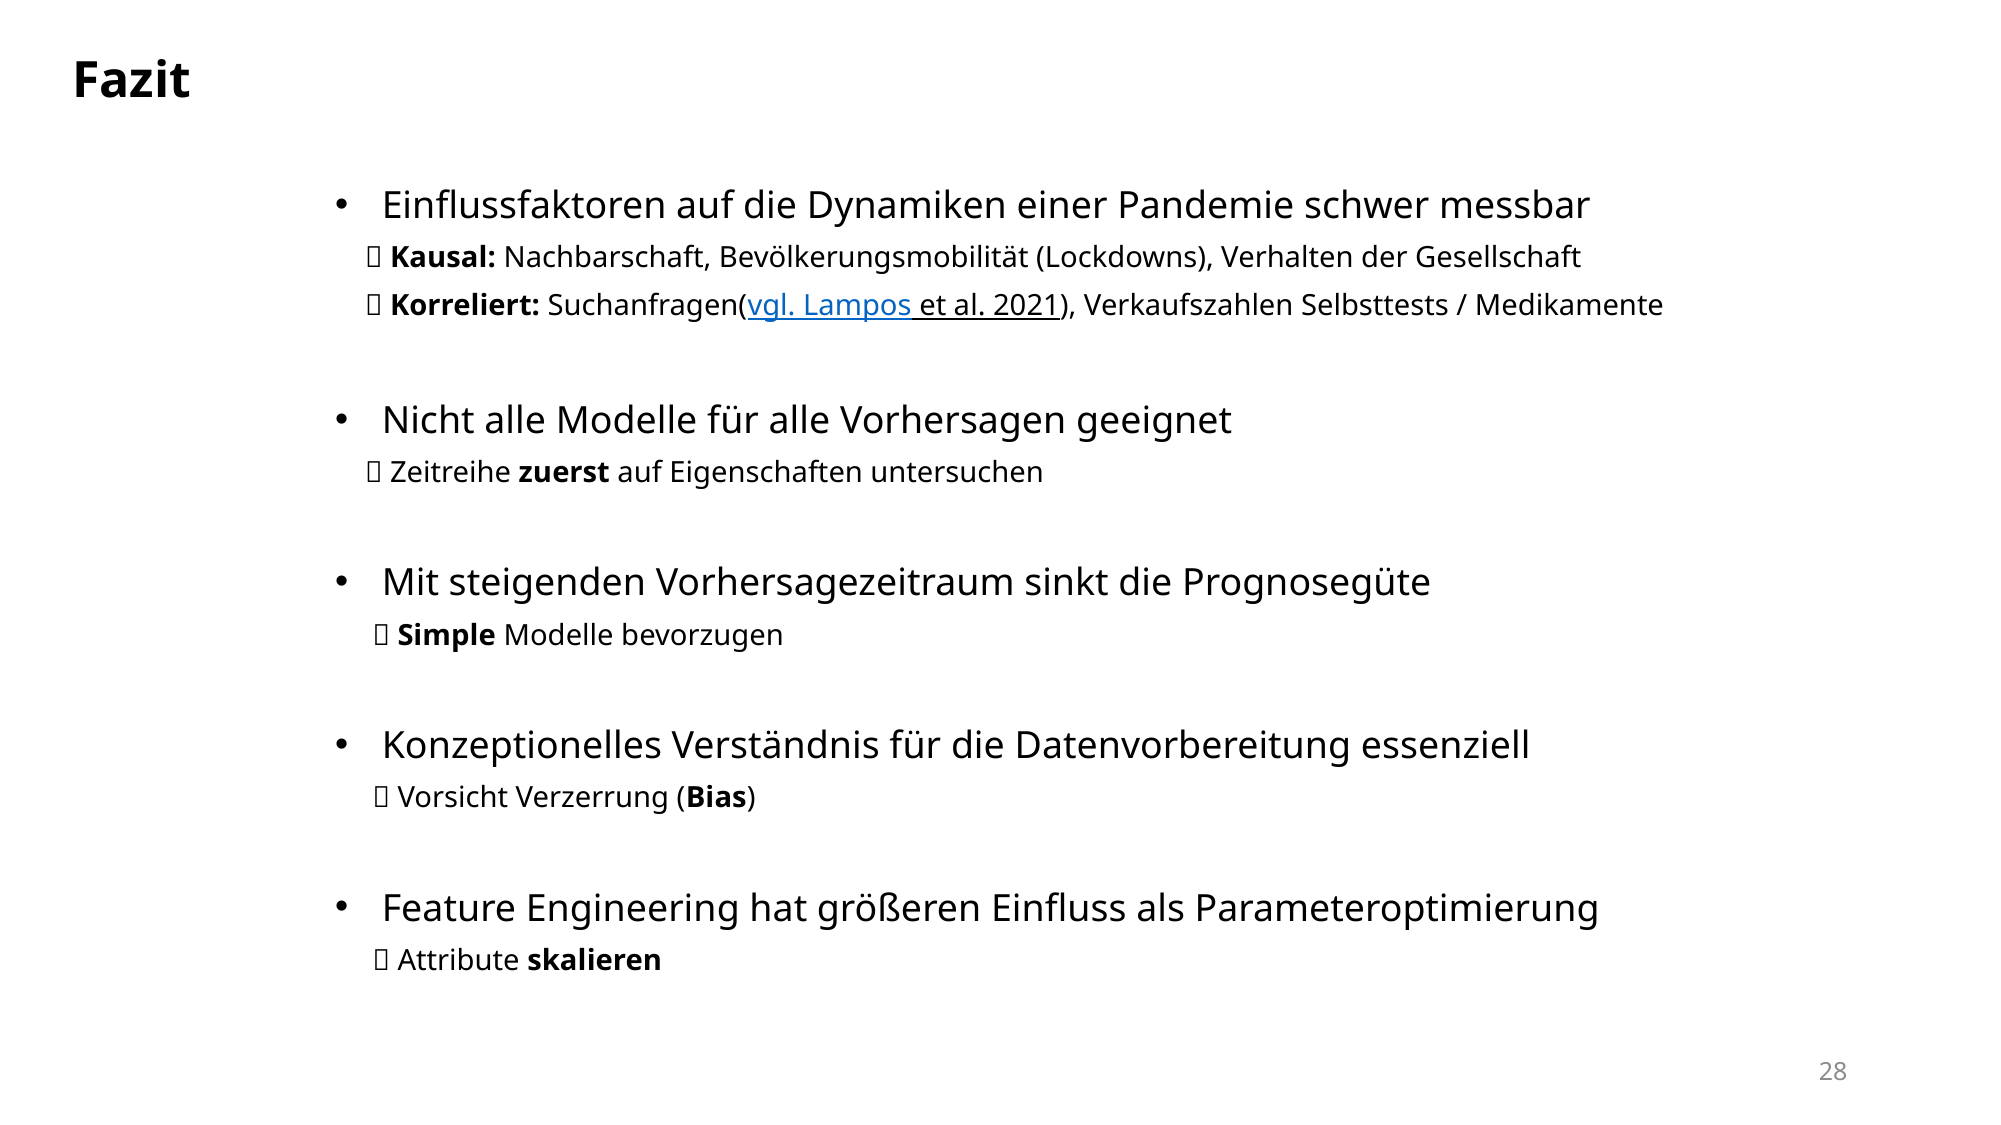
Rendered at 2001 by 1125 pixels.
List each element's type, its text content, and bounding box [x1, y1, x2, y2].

text_box Fazit [57, 40, 206, 116]
slide_number 28 [1802, 1042, 1863, 1103]
text_box Einflussfaktoren auf die Dynamiken einer Pandemie schwer messbar  Kausal: Nachbarschaft, Bevölkerungsmobilität (Lockdowns), Verhalten der Gesellschaft  Korreliert: Suchanfragen(vgl. Lampos et al. 2021), Verkaufszahlen Selbsttests / Medikamente Nicht alle Modelle für alle Vorhersagen geeignet  Zeitreihe zuerst auf Eigenschaften untersuchen Mit steigenden Vorhersagezeitraum sinkt die Prognosegüte  Simple Modelle bevorzugen Konzeptionelles Verständnis für die Datenvorbereitung essenziell  Vorsicht Verzerrung (Bias) Feature Engineering hat größeren Einfluss als Parameteroptimierung  Attribute skalieren [320, 116, 1680, 1029]
